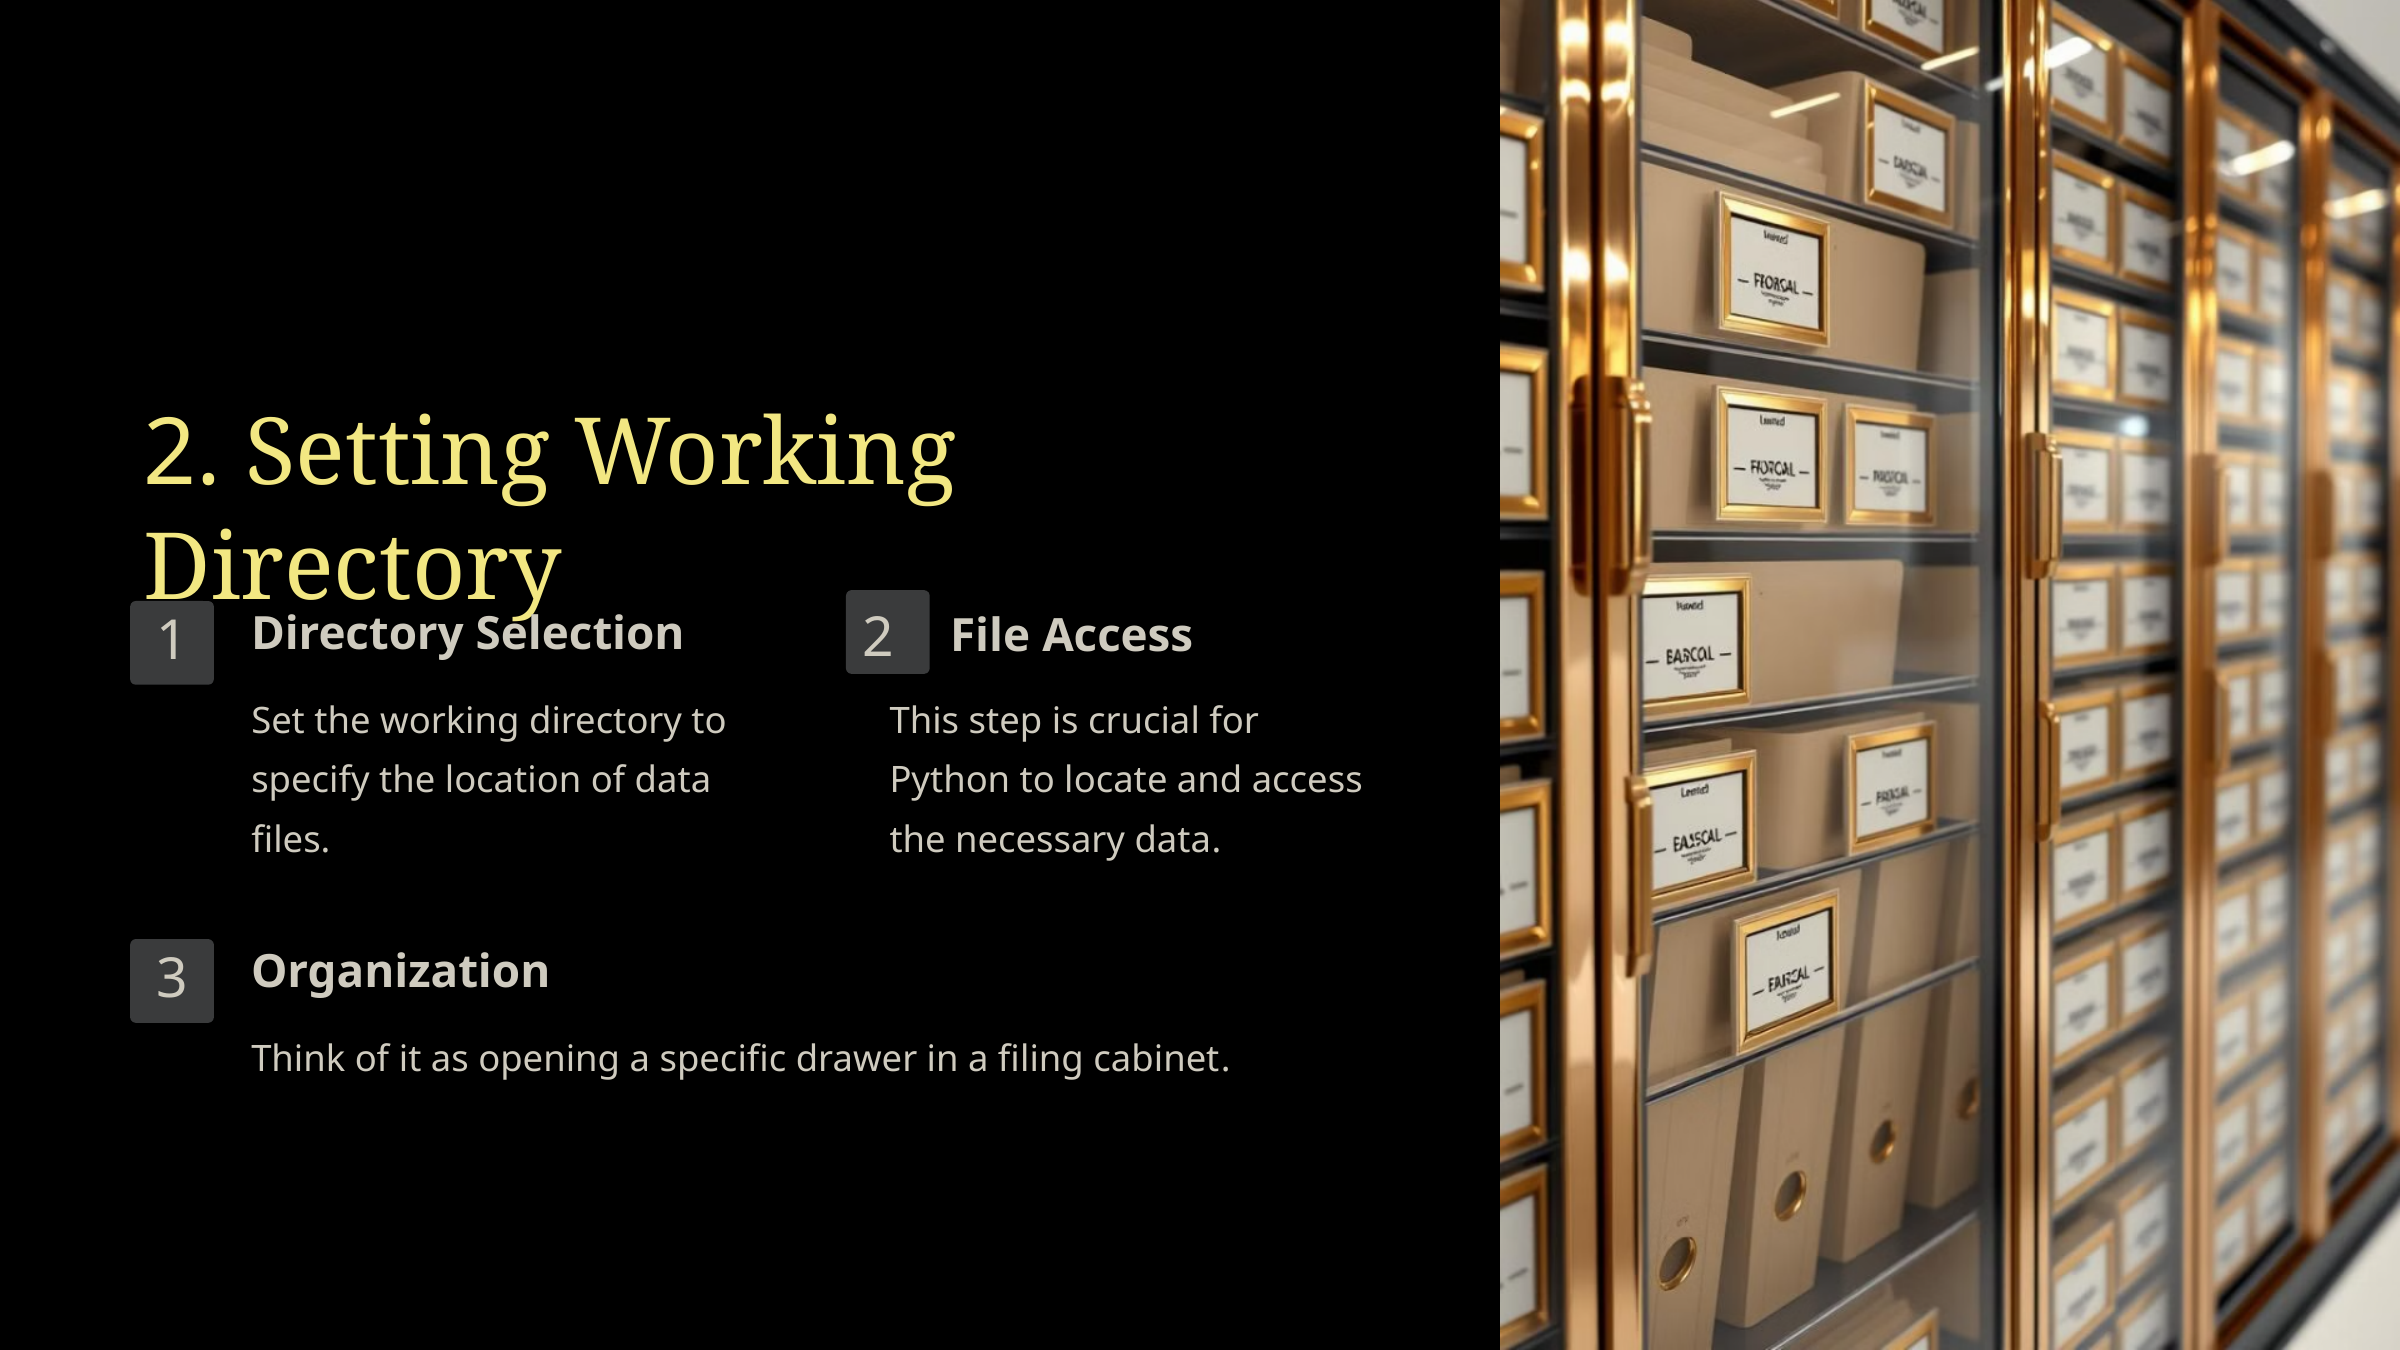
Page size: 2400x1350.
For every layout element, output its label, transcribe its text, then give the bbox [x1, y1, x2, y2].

text_box 2 [861, 612, 896, 669]
text_box Organization [251, 939, 717, 998]
text_box This step is crucial for Python to locate and access the necessary data. [889, 681, 1370, 860]
text_box [130, 600, 214, 685]
text_box File Access [950, 602, 1416, 662]
text_box Think of it as opening a specific drawer in a filing cabinet. [251, 1019, 1370, 1079]
text_box Set the working directory to specify the location of data files. [251, 681, 732, 860]
text_box 1 [162, 614, 182, 671]
text_box 2. Setting Working Directory [143, 387, 1384, 620]
text_box 3 [154, 953, 190, 1009]
picture [1499, 0, 2400, 1350]
text_box [130, 939, 214, 1023]
text_box [845, 590, 930, 674]
text_box Directory Selection [251, 601, 717, 660]
